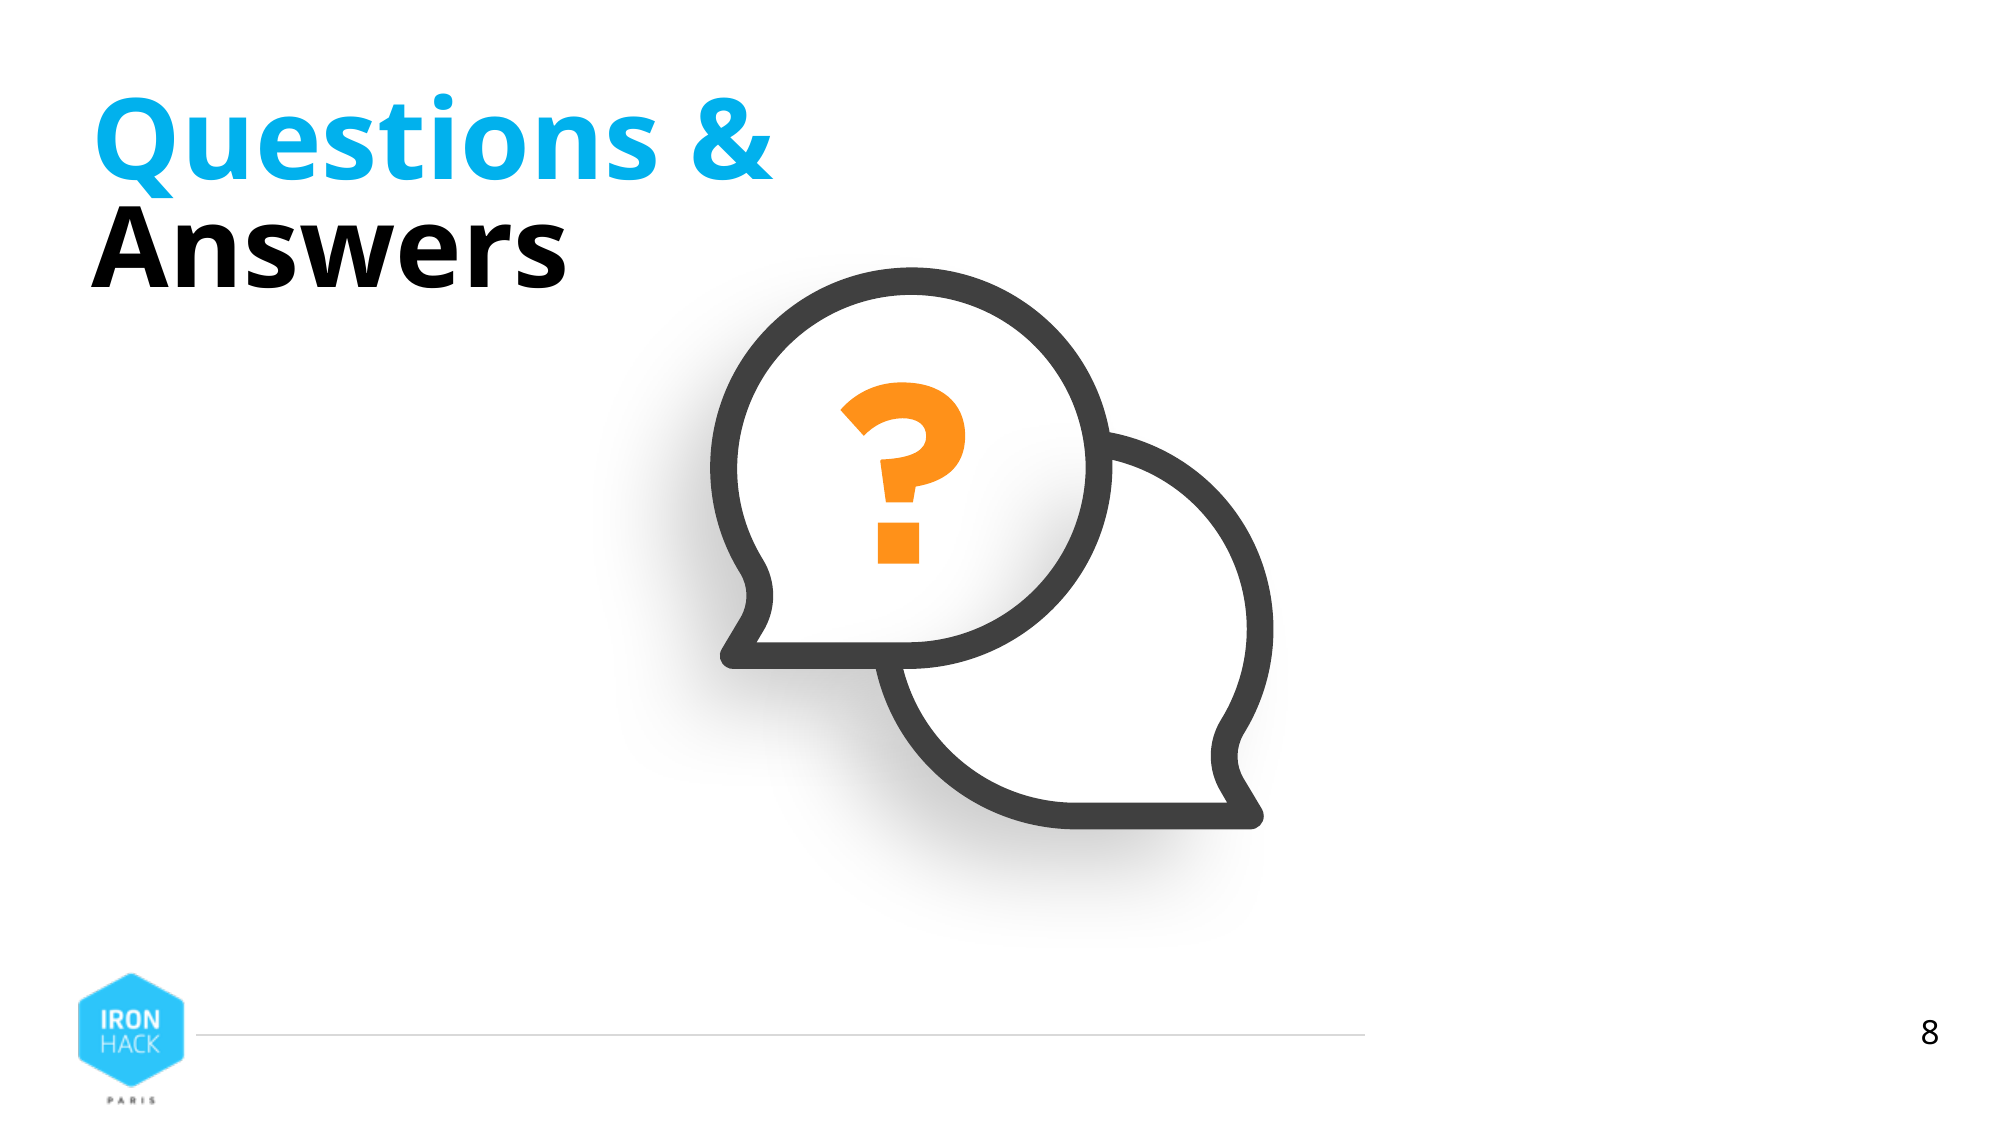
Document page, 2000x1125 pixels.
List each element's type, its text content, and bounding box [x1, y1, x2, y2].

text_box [697, 255, 1303, 830]
text_box Questions & Answers [91, 93, 949, 324]
picture [44, 952, 219, 1125]
slide_number 8 [1899, 1003, 1961, 1064]
